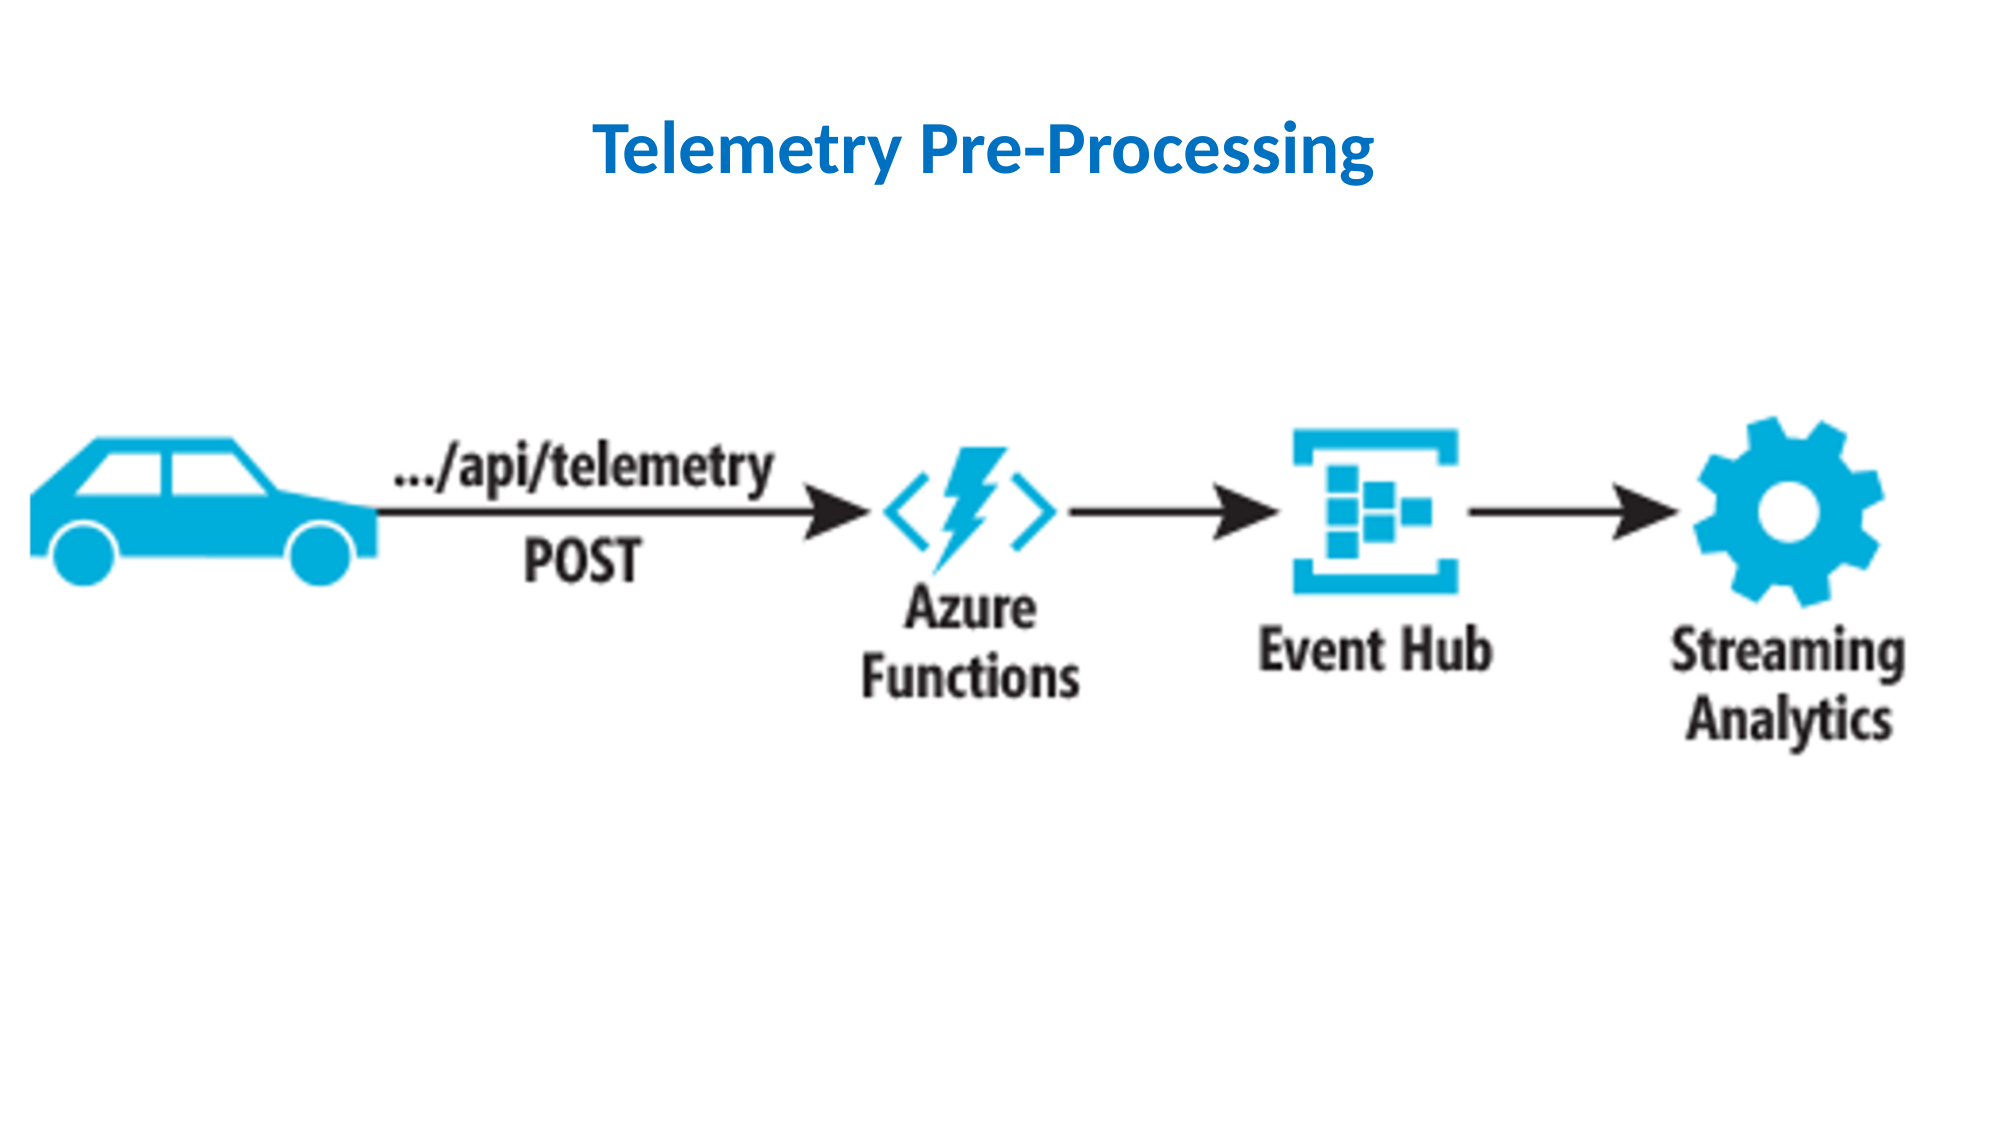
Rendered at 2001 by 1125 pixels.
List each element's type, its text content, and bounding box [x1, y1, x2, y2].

text_box Telemetry Pre-Processing [577, 91, 1392, 196]
picture [0, 356, 2000, 769]
